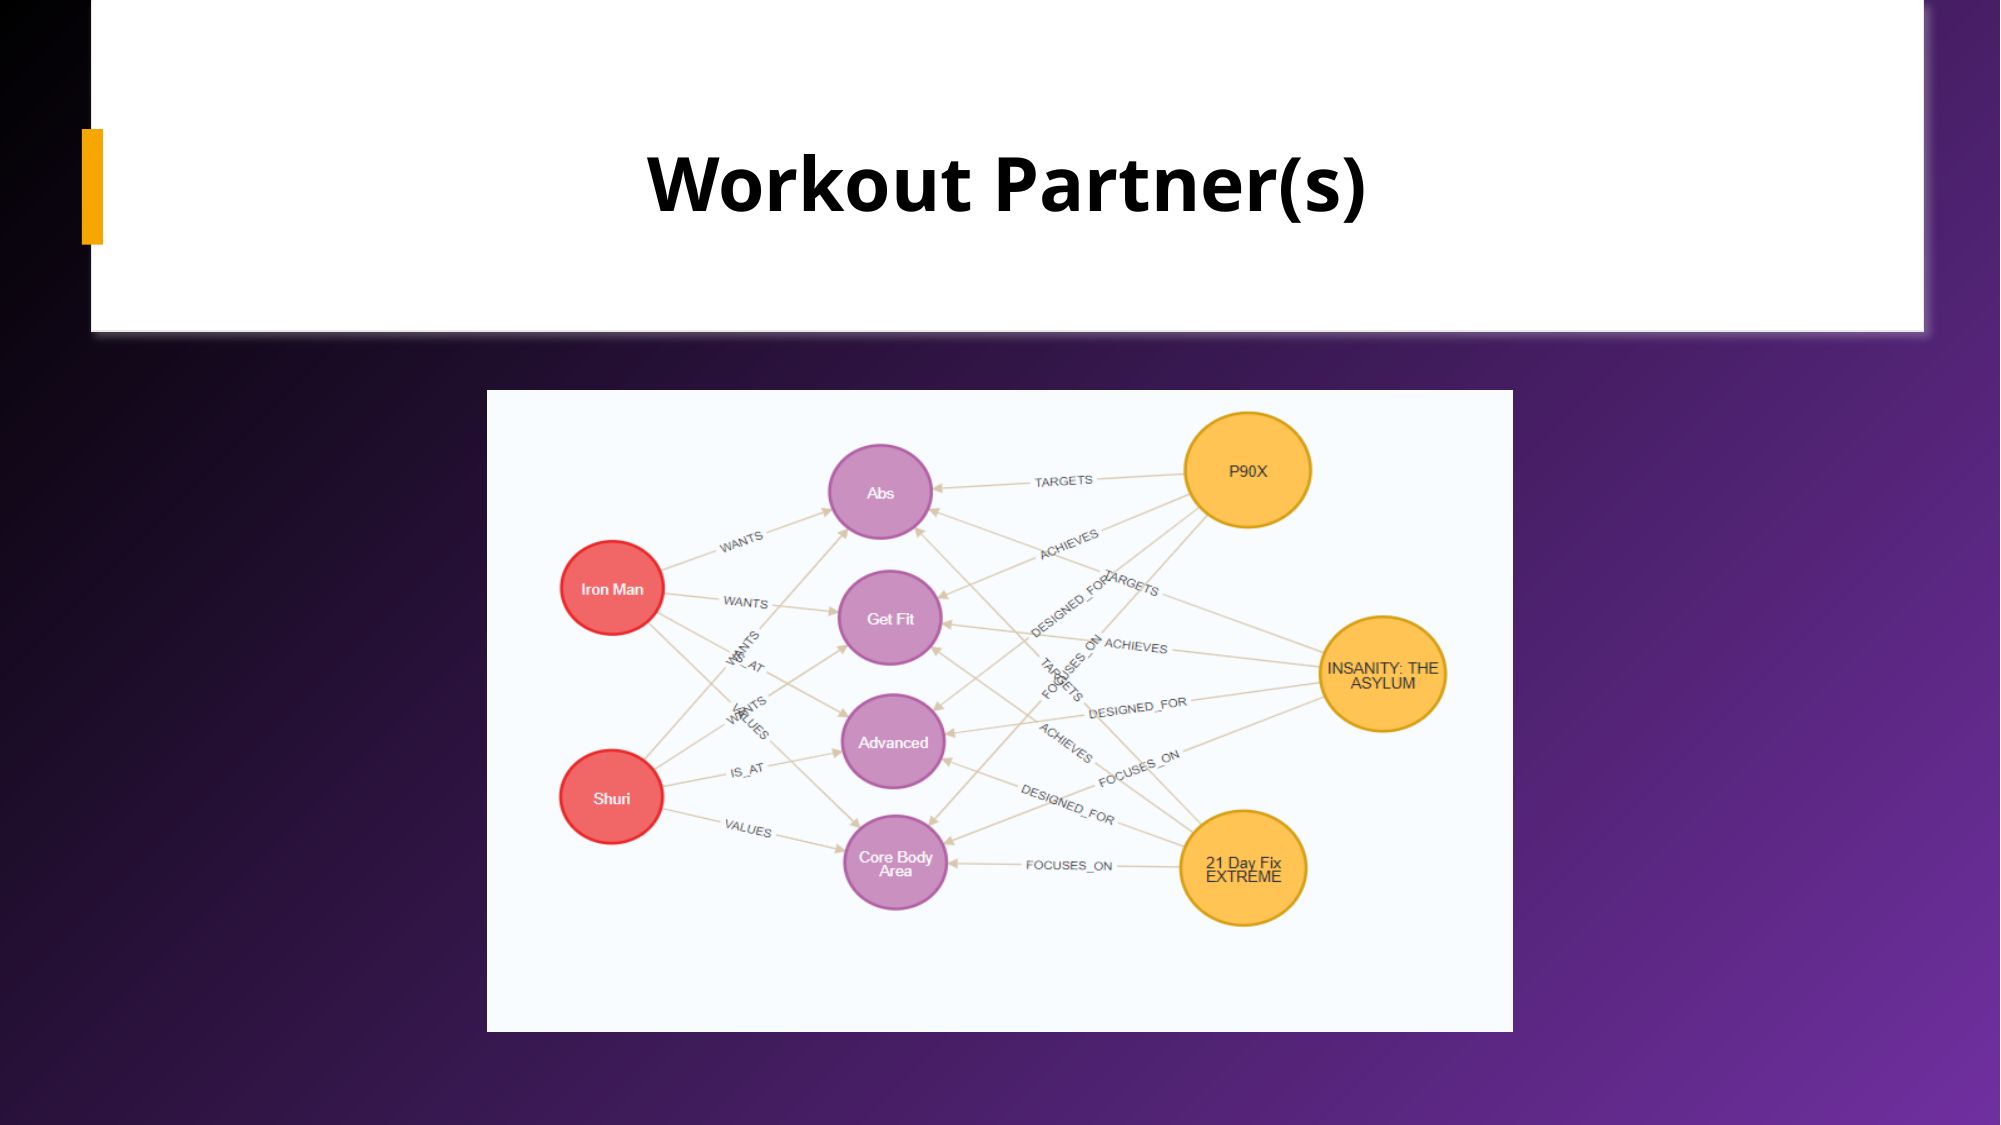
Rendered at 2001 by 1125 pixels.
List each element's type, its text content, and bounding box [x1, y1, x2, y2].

title Workout Partner(s) [183, 90, 1851, 284]
picture [487, 389, 1513, 1033]
